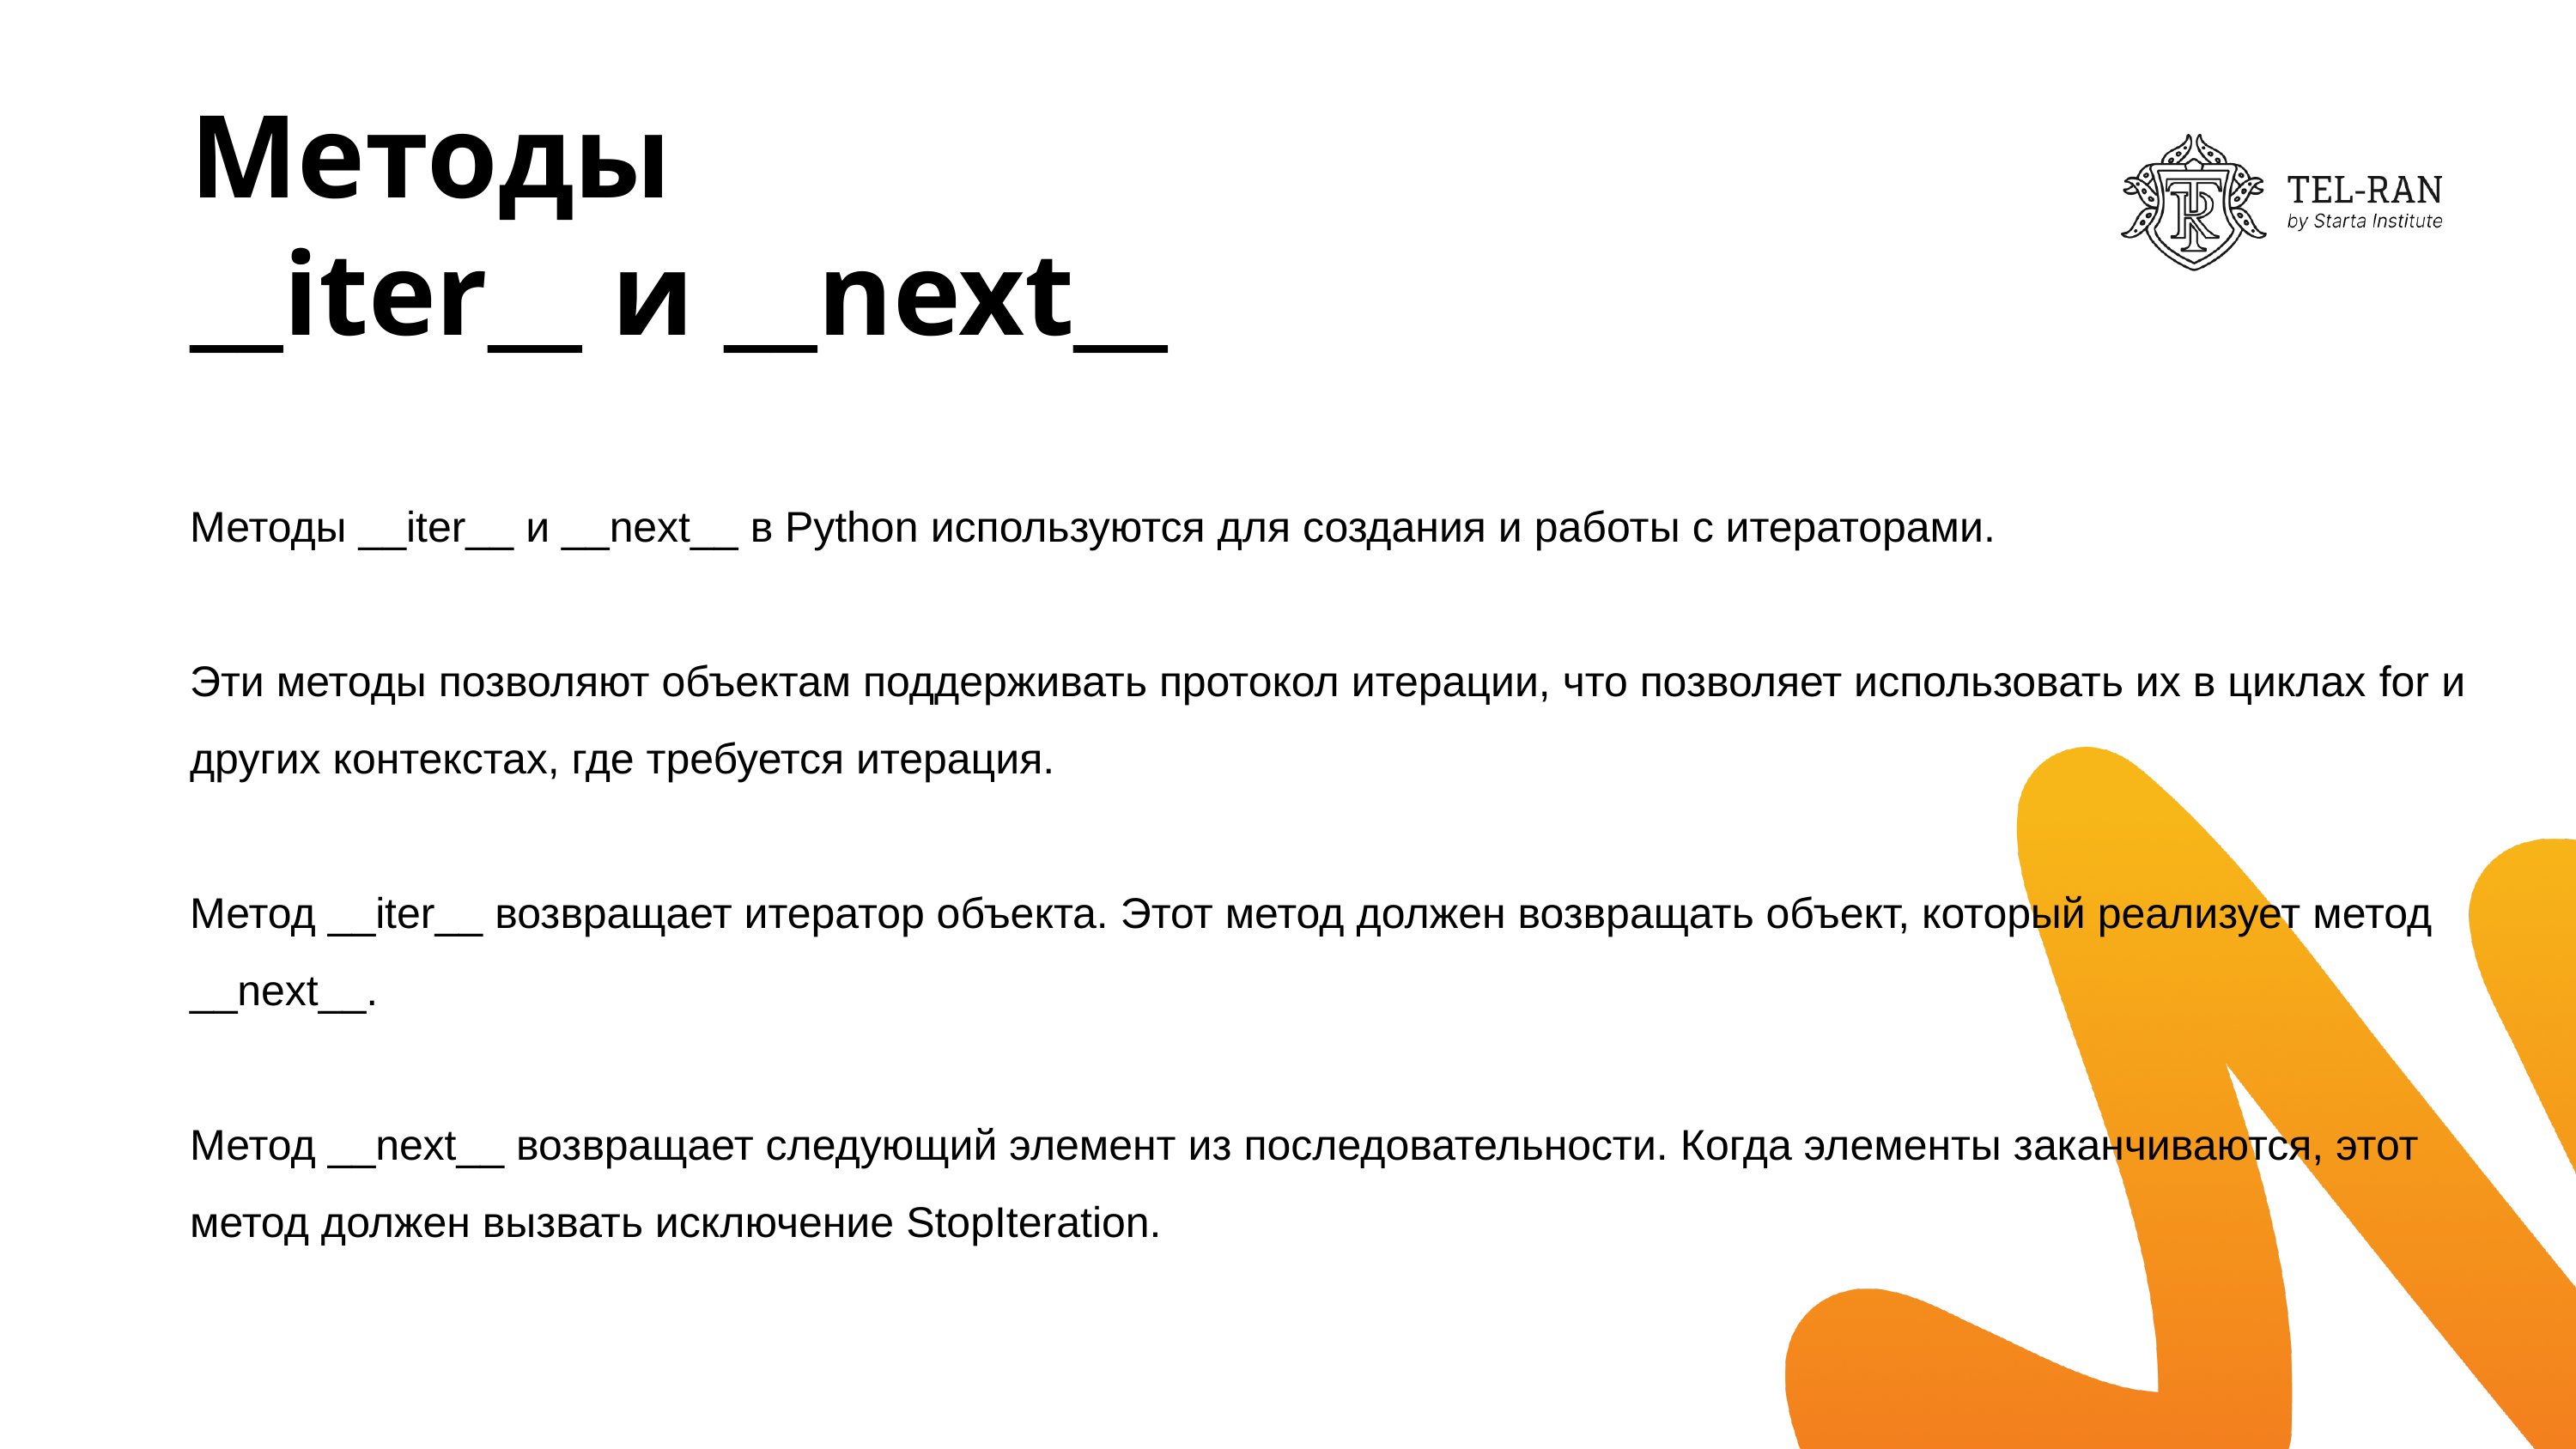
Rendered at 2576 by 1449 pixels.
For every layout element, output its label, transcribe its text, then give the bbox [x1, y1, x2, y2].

picture [1620, 747, 2576, 1449]
text_box Методы __iter__ и __next__ в Python используются для создания и работы с итераторами. Эти методы позволяют объектам поддерживать протокол итерации, что позволяет использовать их в циклах for и других контекстах, где требуется итерация. Метод __iter__ возвращает итератор объекта. Этот метод должен возвращать объект, который реализует метод __next__. Метод __next__ возвращает следующий элемент из последовательности. Когда элементы заканчиваются, этот метод должен вызвать исключение StopIteration. [177, 466, 2536, 1252]
picture [2121, 134, 2442, 271]
title Методы __iter__ и __next__ [177, 76, 2110, 358]
